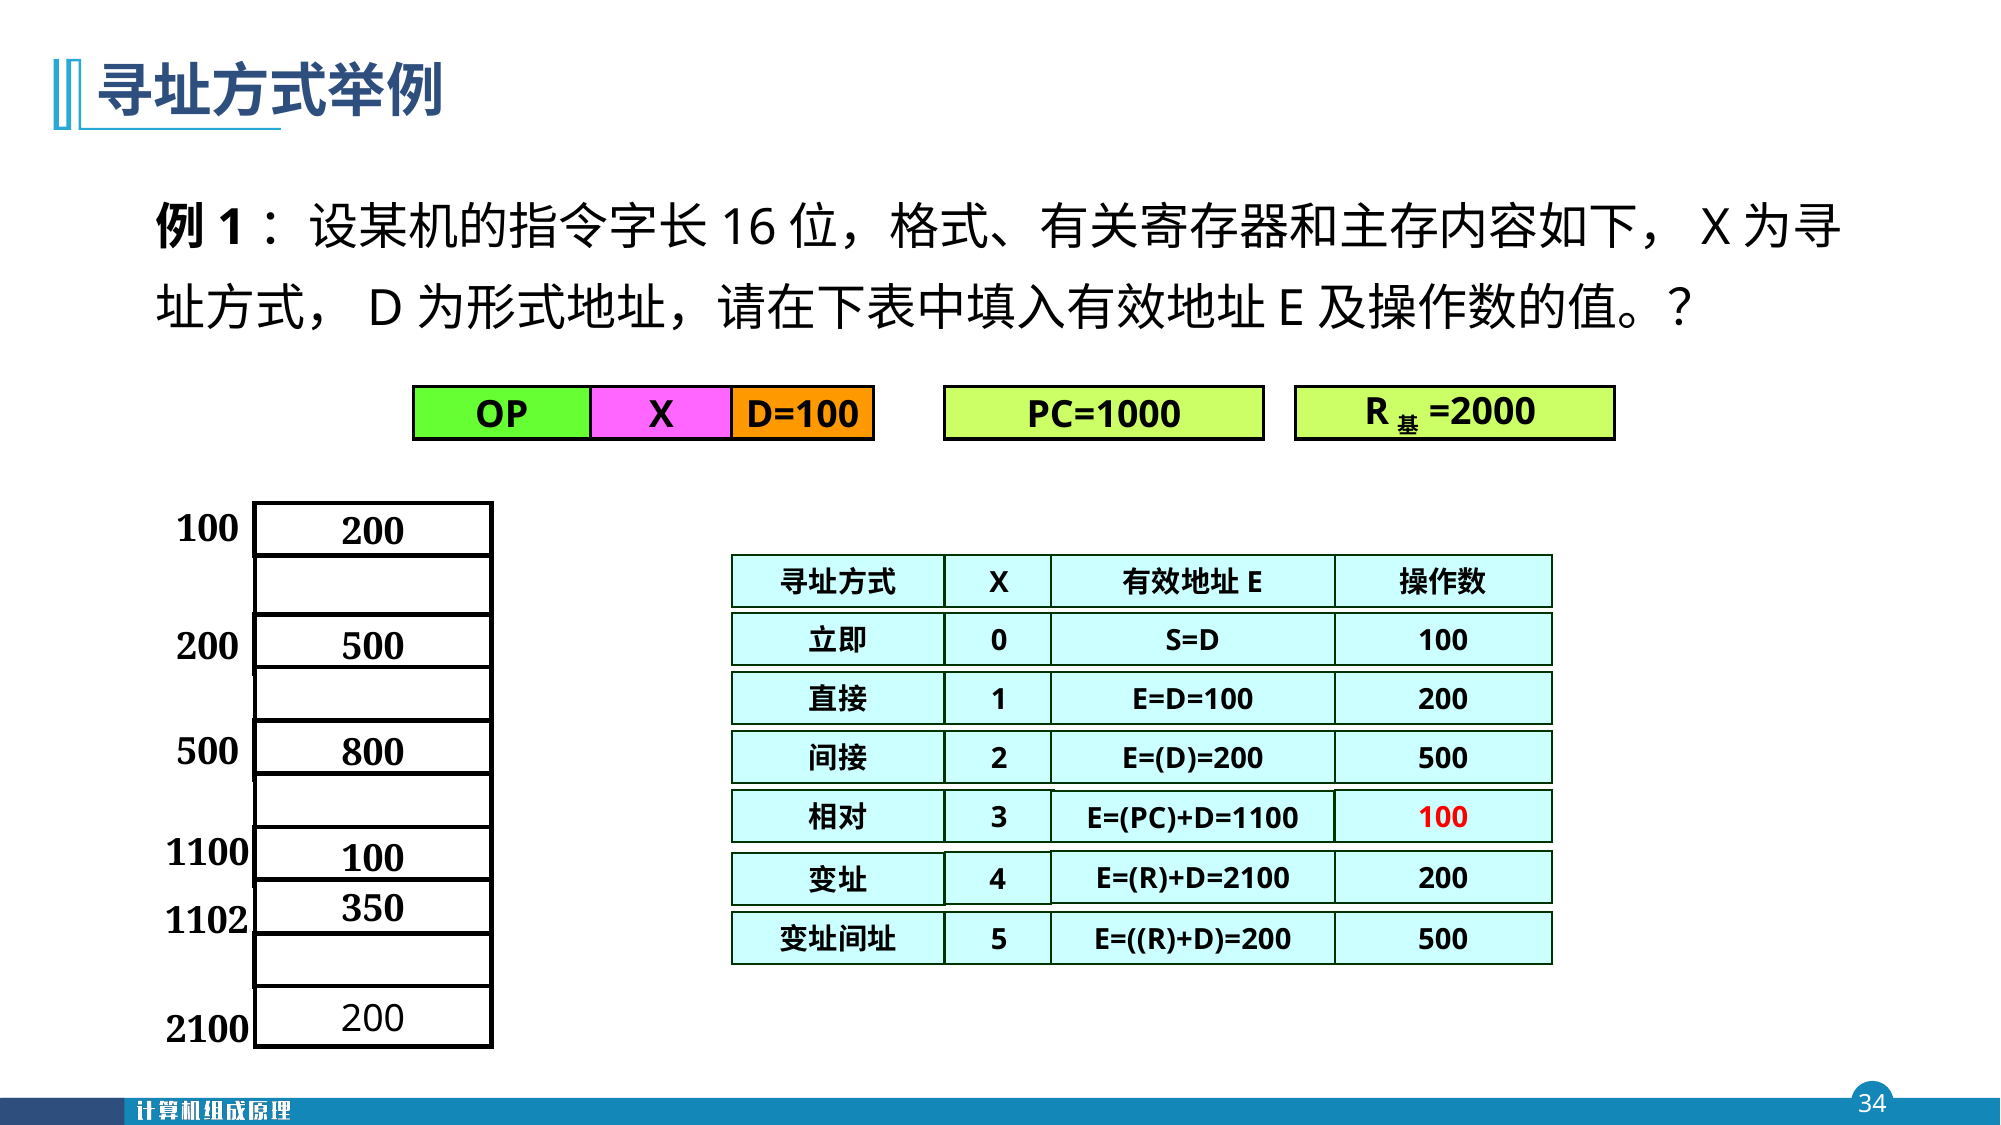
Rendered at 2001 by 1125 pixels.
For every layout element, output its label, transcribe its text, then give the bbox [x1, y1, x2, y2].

text_box [253, 772, 493, 826]
text_box 有效地址E [1050, 554, 1335, 607]
text_box [253, 932, 493, 984]
text_box 间接 [732, 731, 944, 784]
text_box E=(PC)+D=1100 [1051, 791, 1335, 843]
text_box 例1：设某机的指令字长16位，格式、有关寄存器和主存内容如下，X为寻址方式，D为形式地址，请在下表中填入有效地址E及操作数的值。？ [140, 166, 1900, 343]
text_box PC=1000 [943, 385, 1265, 441]
text_box [253, 666, 493, 719]
text_box 2100 [136, 997, 279, 1058]
text_box E=D=100 [1050, 672, 1335, 725]
text_box 直接 [732, 672, 944, 725]
text_box 5 [944, 911, 1050, 964]
text_box 100 [253, 826, 493, 878]
text_box 100 [1335, 612, 1552, 665]
text_box [253, 554, 493, 613]
text_box 1100 [136, 820, 253, 881]
text_box 3 [944, 790, 1054, 843]
text_box 100 [1334, 790, 1552, 843]
text_box 变址间址 [732, 911, 944, 964]
text_box 200 [1335, 851, 1552, 904]
text_box 2 [944, 731, 1050, 784]
text_box 寻址方式 [732, 554, 944, 607]
text_box X [944, 554, 1050, 607]
text_box X [589, 385, 730, 441]
text_box S=D [1050, 612, 1335, 665]
text_box 1 [944, 672, 1050, 725]
text_box 1102 [136, 888, 278, 949]
text_box R基=2000 [1294, 385, 1616, 441]
text_box D=100 [730, 385, 875, 441]
text_box 500 [1335, 731, 1552, 784]
text_box 500 [1335, 911, 1552, 964]
text_box OP [412, 385, 589, 441]
text_box 200 [253, 984, 493, 1048]
text_box 500 [160, 719, 253, 780]
text_box E=(D)=200 [1050, 731, 1335, 784]
text_box 100 [160, 496, 256, 557]
text_box 200 [1335, 672, 1552, 725]
title 寻址方式举例 [80, 42, 1805, 144]
text_box 800 [253, 719, 493, 772]
text_box 操作数 [1335, 554, 1552, 607]
text_box E=(R)+D=2100 [1051, 851, 1335, 904]
text_box 4 [944, 851, 1051, 904]
text_box 200 [256, 501, 493, 554]
text_box 相对 [732, 790, 944, 843]
text_box 变址 [732, 852, 945, 905]
text_box E=((R)+D)=200 [1050, 911, 1335, 964]
text_box 500 [253, 613, 493, 666]
text_box 立即 [732, 612, 944, 665]
text_box 200 [160, 614, 253, 675]
text_box 350 [253, 878, 493, 932]
text_box 0 [944, 612, 1050, 665]
